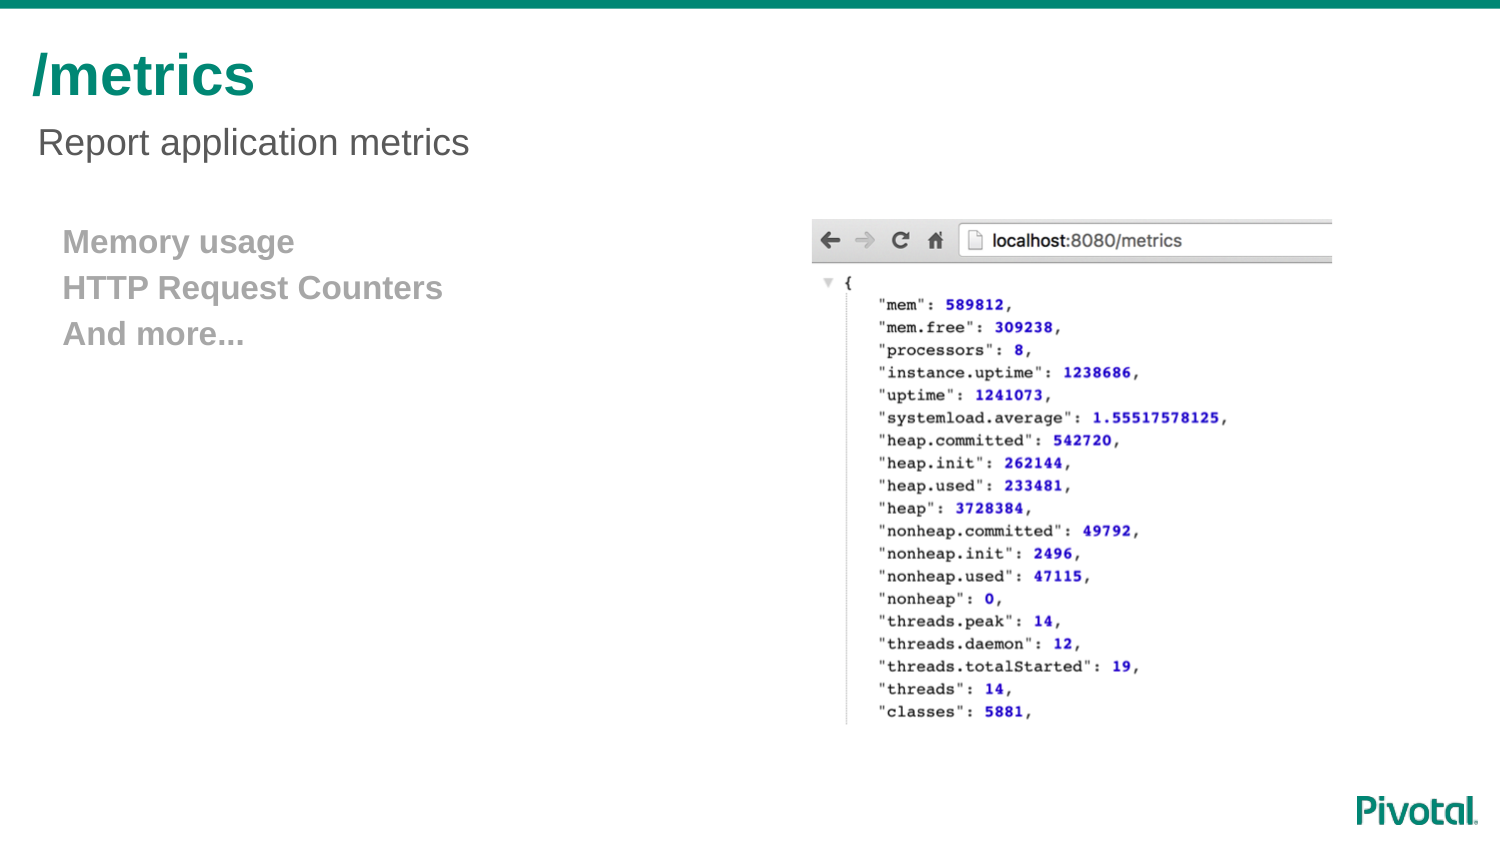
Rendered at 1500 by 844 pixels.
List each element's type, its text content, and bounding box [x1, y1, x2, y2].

title /metrics [17, 27, 1500, 118]
subtitle Report application metrics [21, 118, 1500, 192]
list Memory usage HTTP Request Counters And more... [46, 198, 1256, 730]
picture [807, 218, 1381, 727]
picture [1357, 796, 1478, 825]
